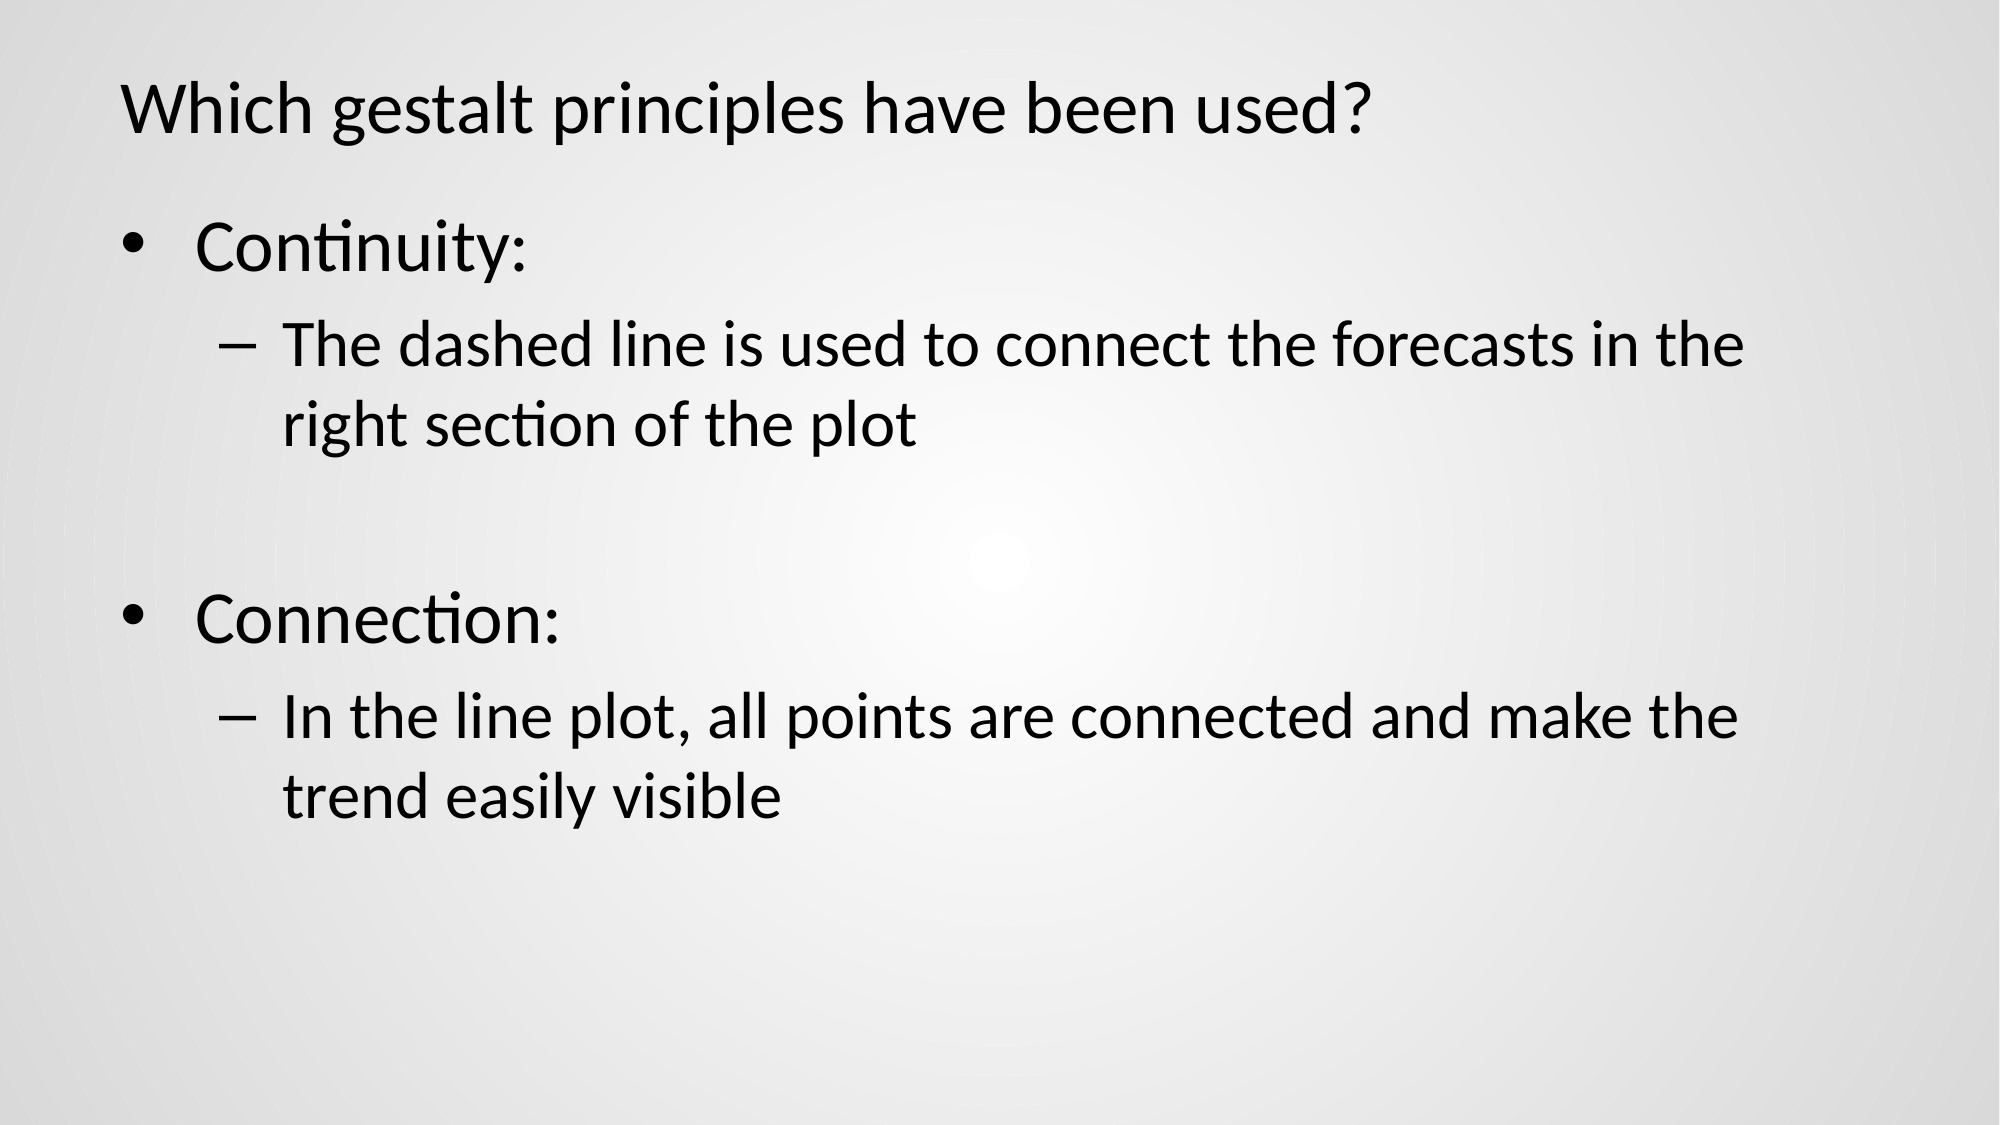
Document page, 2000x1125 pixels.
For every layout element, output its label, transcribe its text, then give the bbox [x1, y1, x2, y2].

list Continuity: The dashed line is used to connect the forecasts in the right section of the plot Connection: In the line plot, all points are connected and make the trend easily visible [99, 186, 1900, 1005]
title Which gestalt principles have been used? [99, 45, 1900, 162]
